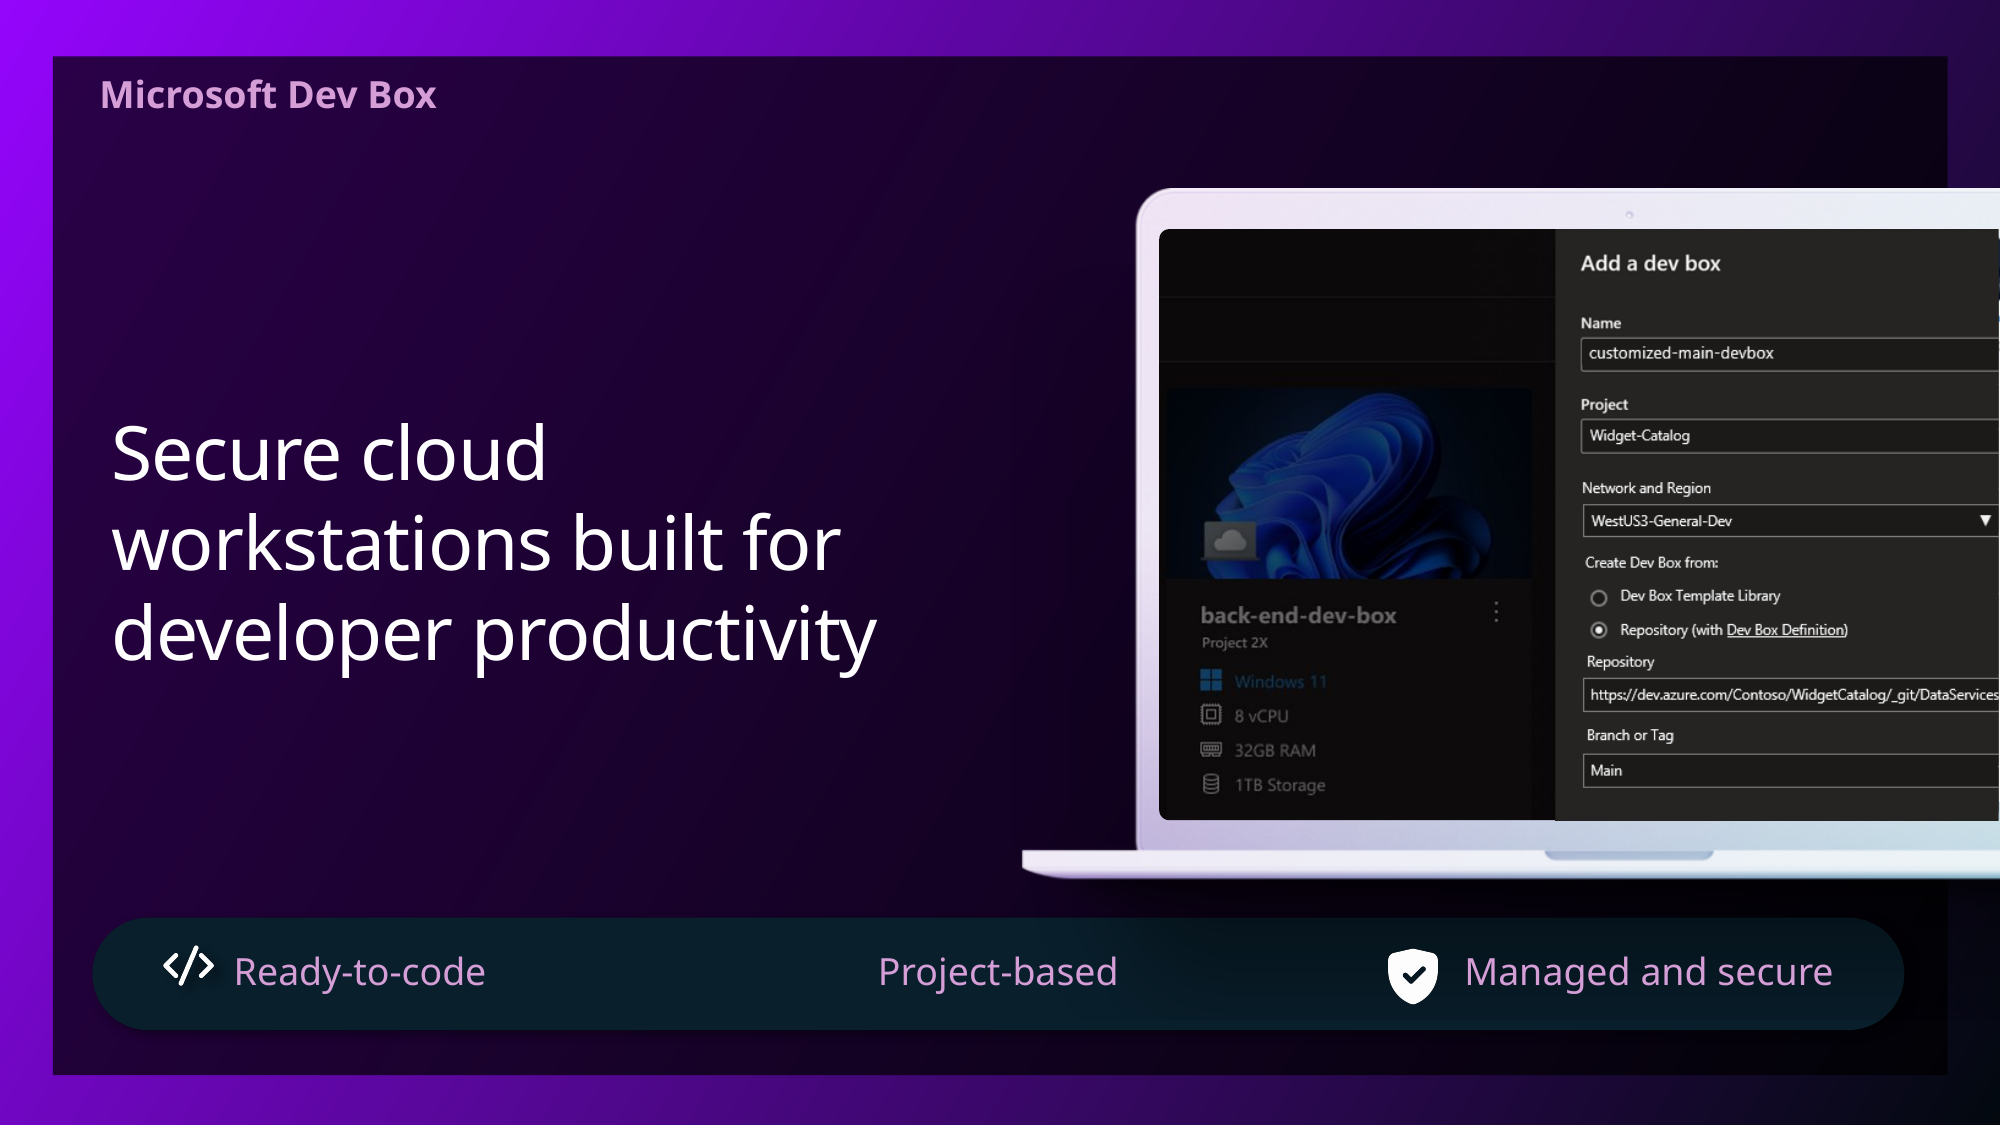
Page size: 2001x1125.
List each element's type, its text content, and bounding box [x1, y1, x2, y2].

text_box Secure cloud workstations built for developer productivity [96, 397, 974, 509]
text_box Project-based [877, 944, 1010, 1003]
picture [1010, 188, 2000, 1020]
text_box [1159, 229, 1999, 821]
text_box Microsoft Dev Box [99, 70, 438, 116]
text_box [91, 917, 1882, 1031]
picture [158, 935, 219, 996]
text_box Ready-to-code [233, 948, 738, 994]
